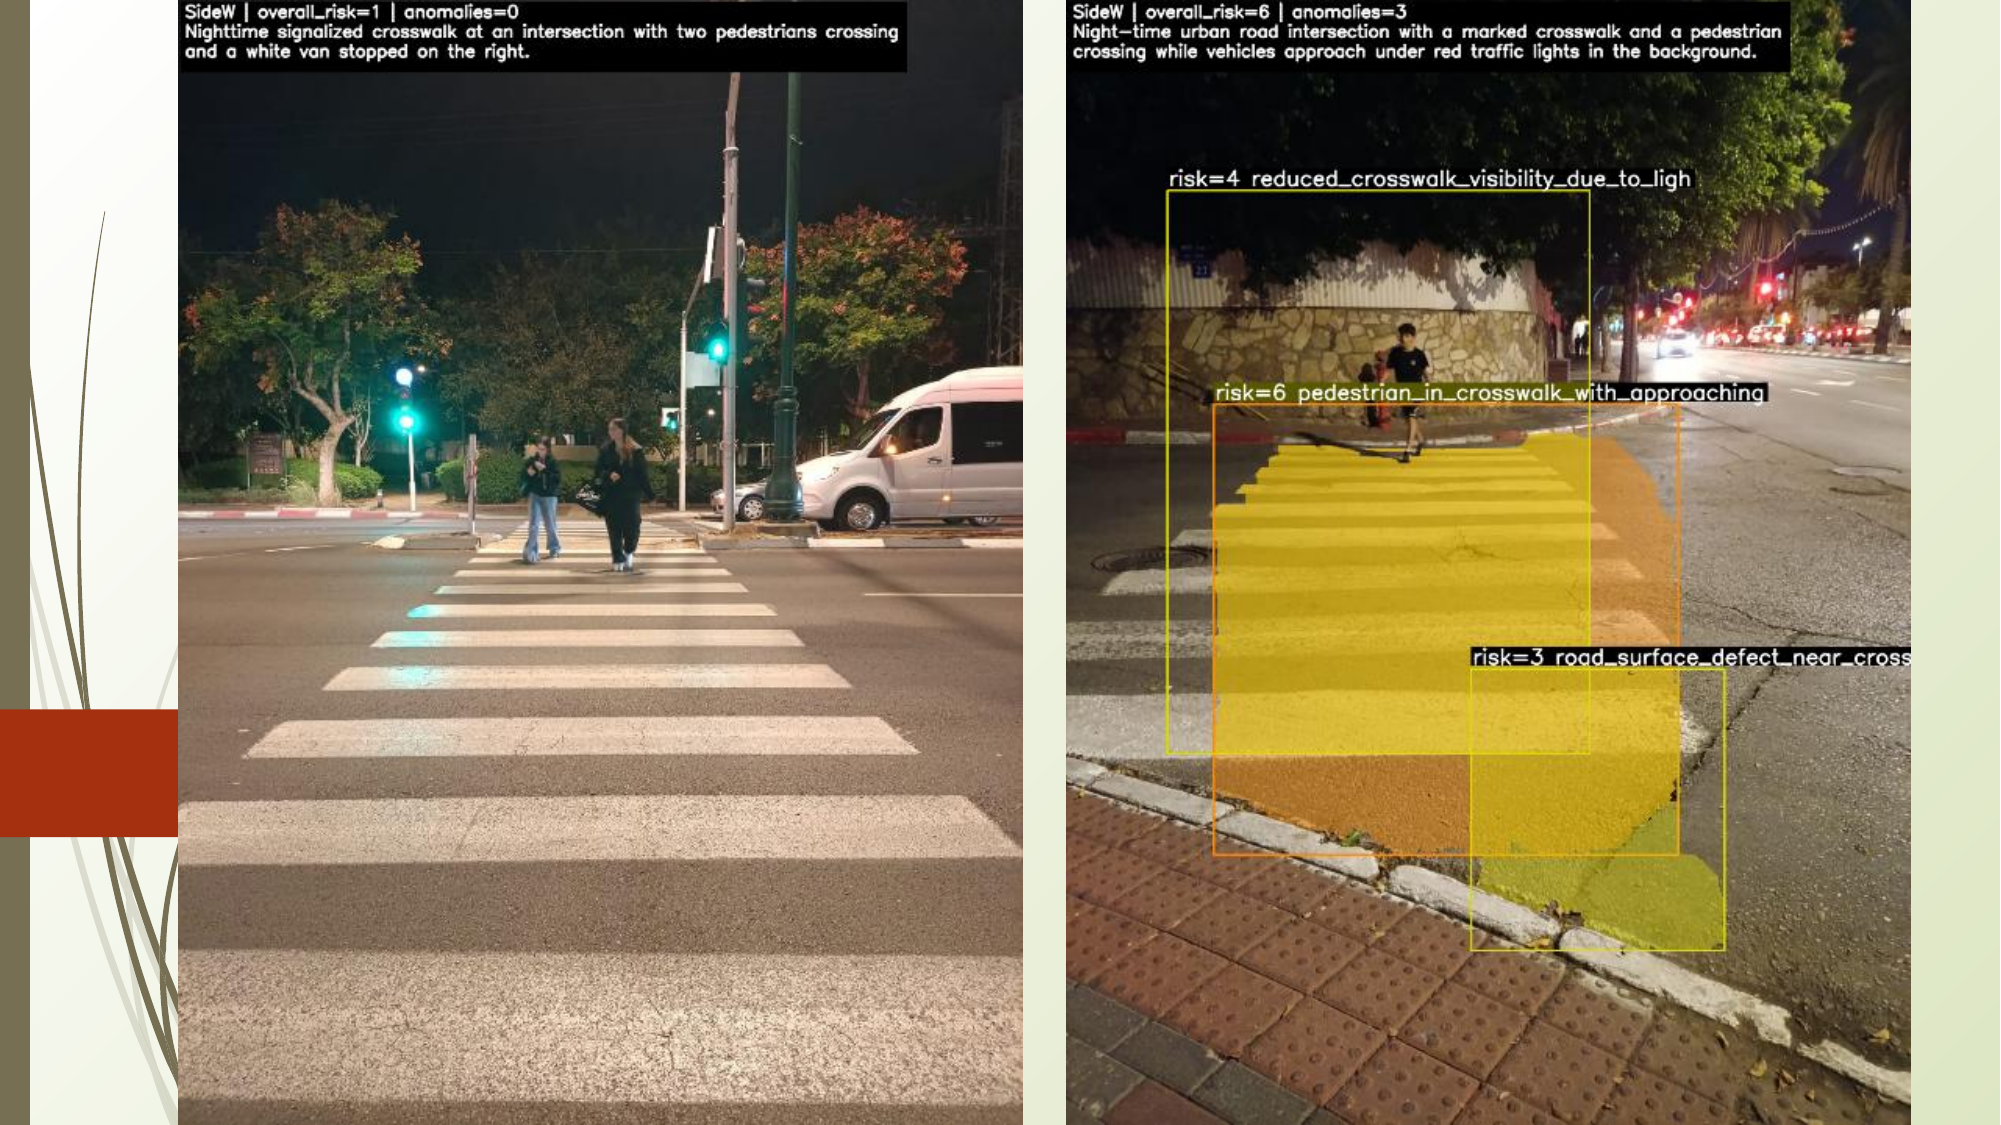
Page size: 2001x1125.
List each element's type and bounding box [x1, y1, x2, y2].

picture [178, 0, 1023, 1125]
picture [1065, 0, 1911, 1125]
